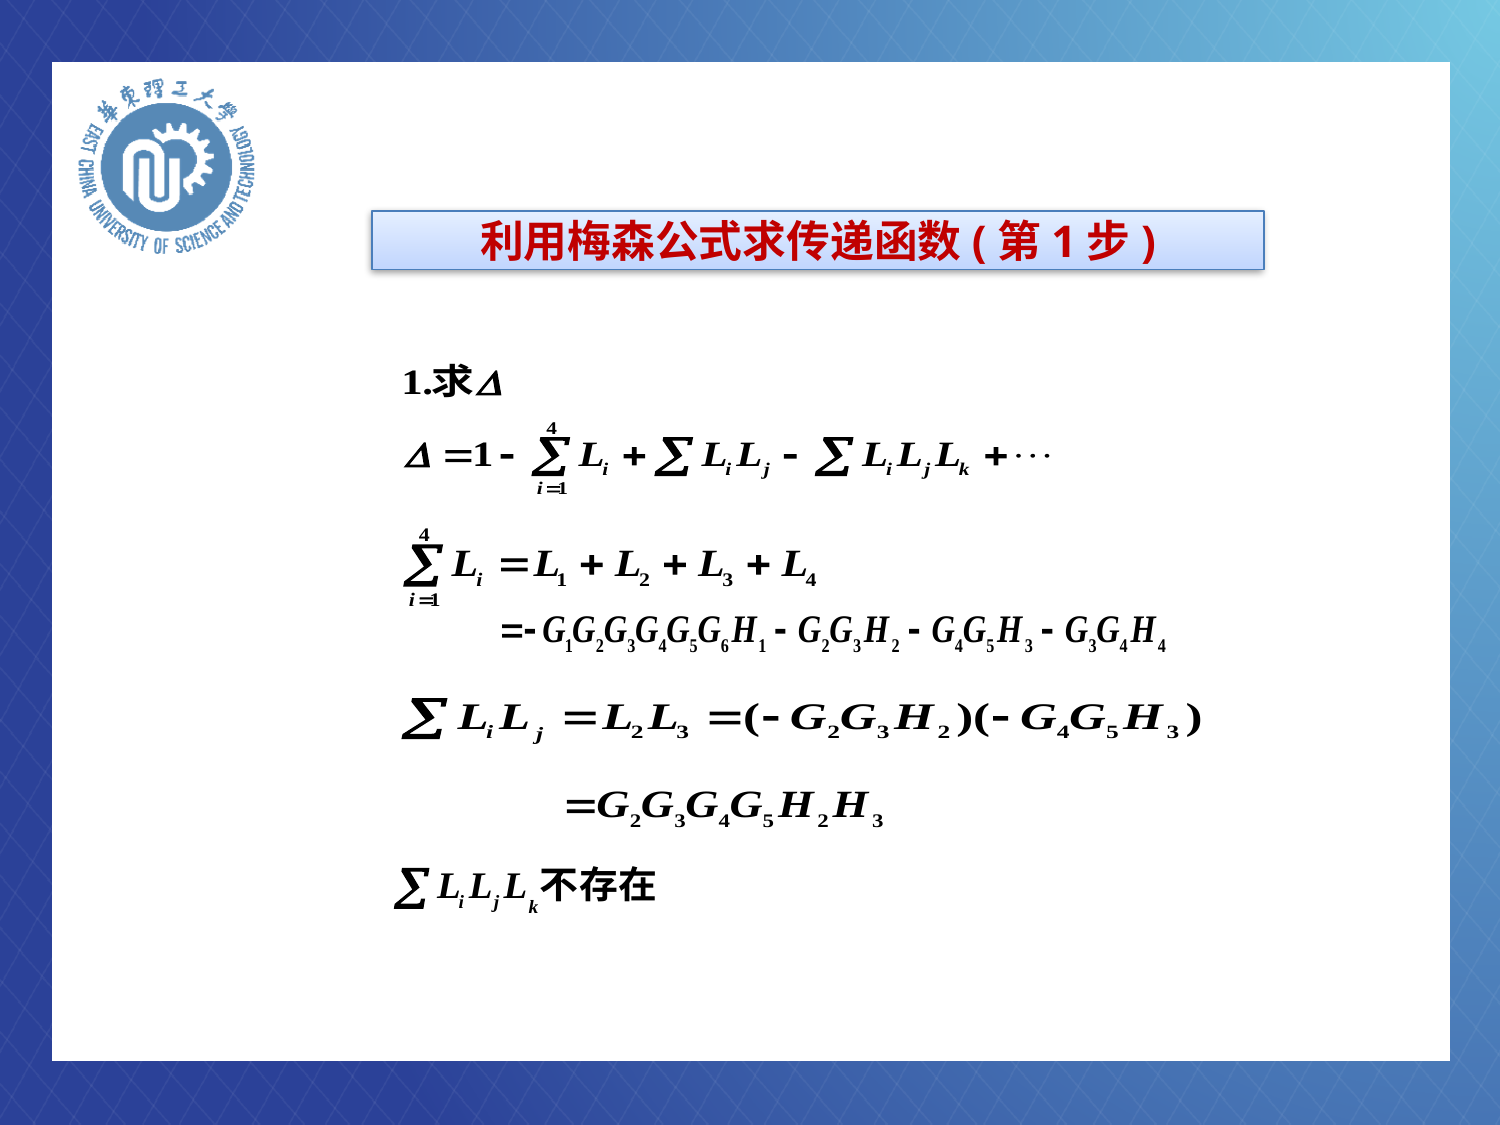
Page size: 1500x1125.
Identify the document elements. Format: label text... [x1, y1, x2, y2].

picture [0, 0, 1500, 1125]
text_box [494, 606, 1173, 660]
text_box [398, 518, 827, 615]
title 利用梅森公式求传递函数(第1步) [371, 210, 1265, 270]
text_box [395, 694, 1208, 751]
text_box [556, 781, 891, 835]
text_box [389, 861, 663, 921]
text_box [398, 360, 1058, 501]
